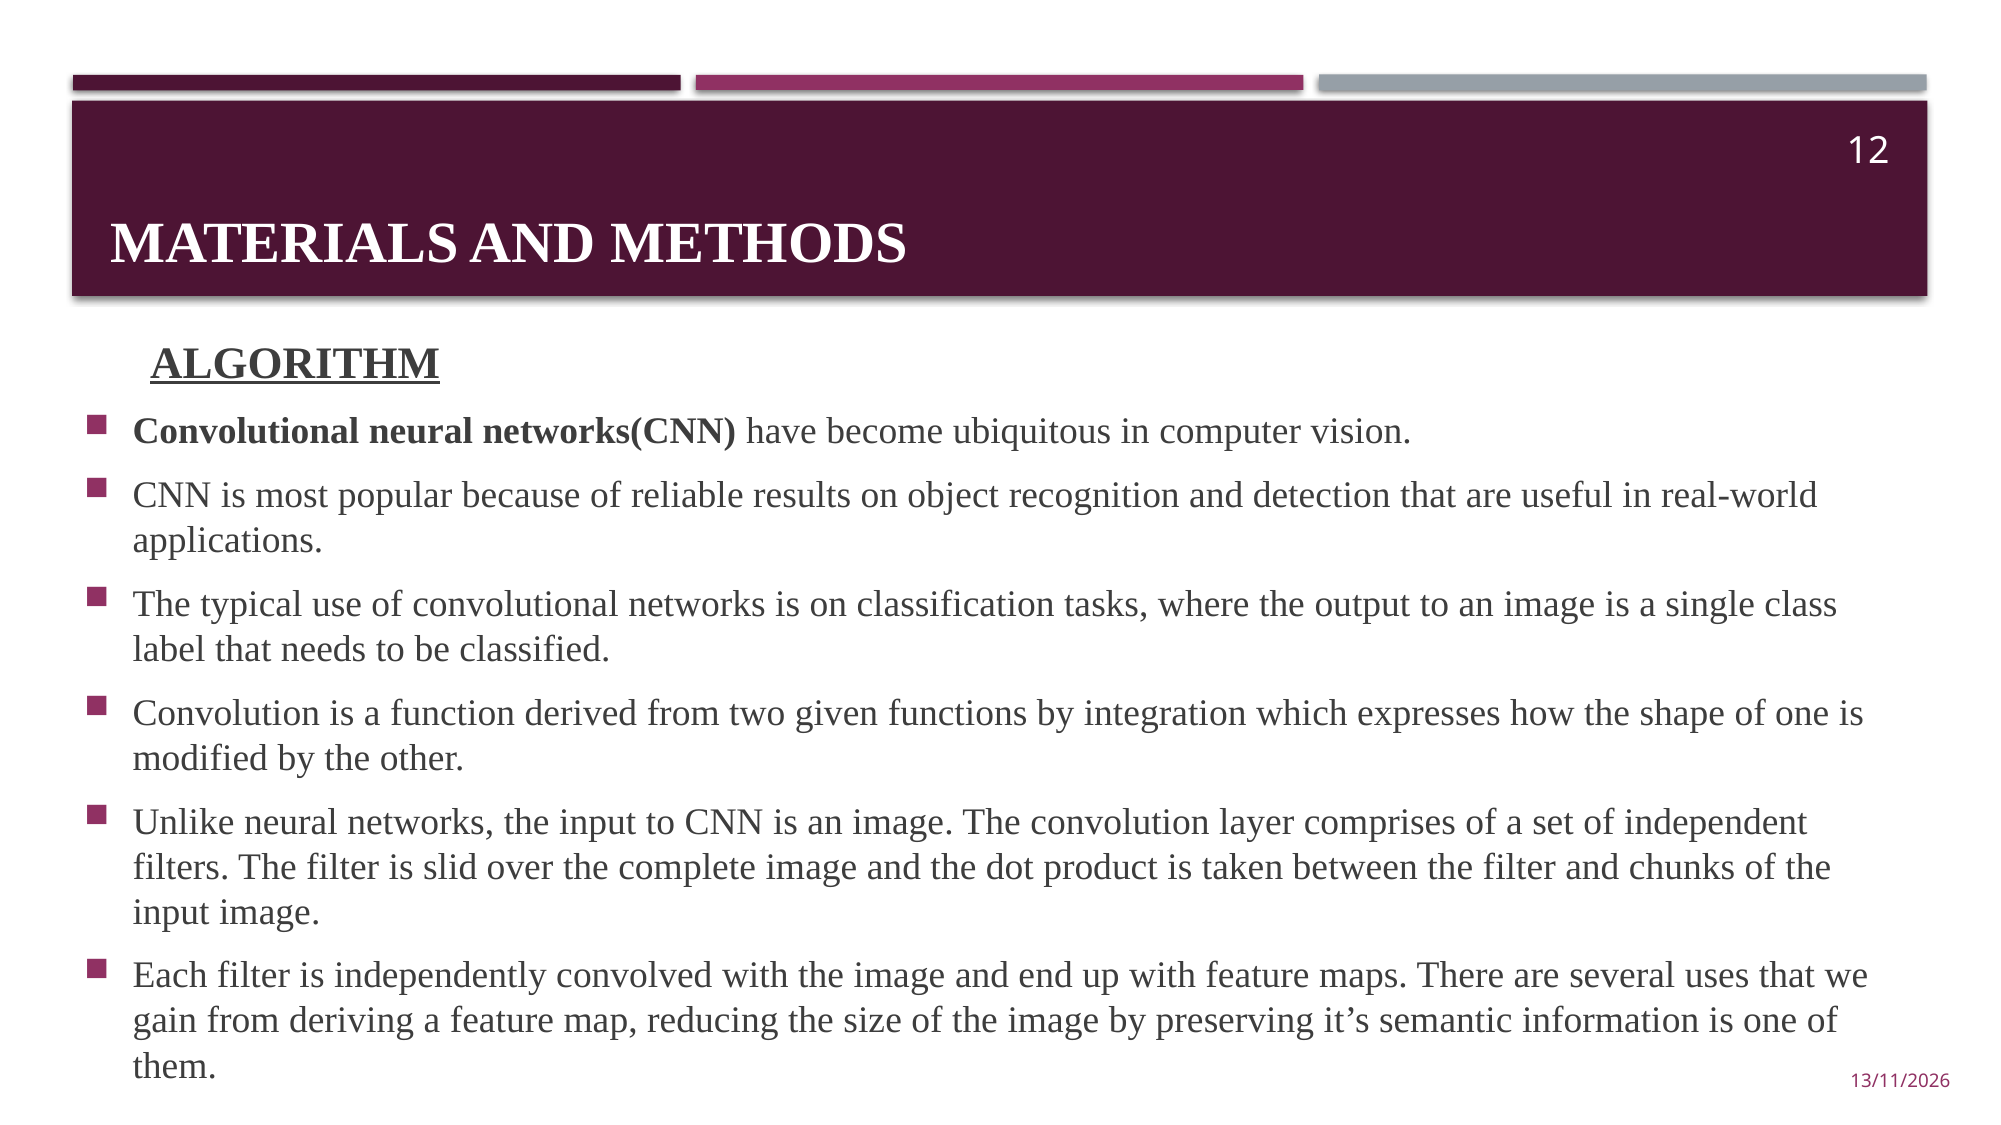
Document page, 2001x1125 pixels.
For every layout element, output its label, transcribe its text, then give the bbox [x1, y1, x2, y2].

list ALGORITHM Convolutional neural networks(CNN) have become ubiquitous in computer vision. CNN is most popular because of reliable results on object recognition and detection that are useful in real-world applications. The typical use of convolutional networks is on classification tasks, where the output to an image is a single class label that needs to be classified. Convolution is a function derived from two given functions by integration which expresses how the shape of one is modified by the other. Unlike neural networks, the input to CNN is an image. The convolution layer comprises of a set of independent filters. The filter is slid over the complete image and the dot product is taken between the filter and chunks of the input image. Each filter is independently convolved with the image and end up with feature maps. There are several uses that we gain from deriving a feature map, reducing the size of the image by preserving it’s semantic information is one of them. [68, 326, 1925, 1094]
title Materials And Methods [95, 115, 1905, 282]
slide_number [1498, 1051, 1966, 1112]
slide_number 12 [1732, 121, 1905, 182]
